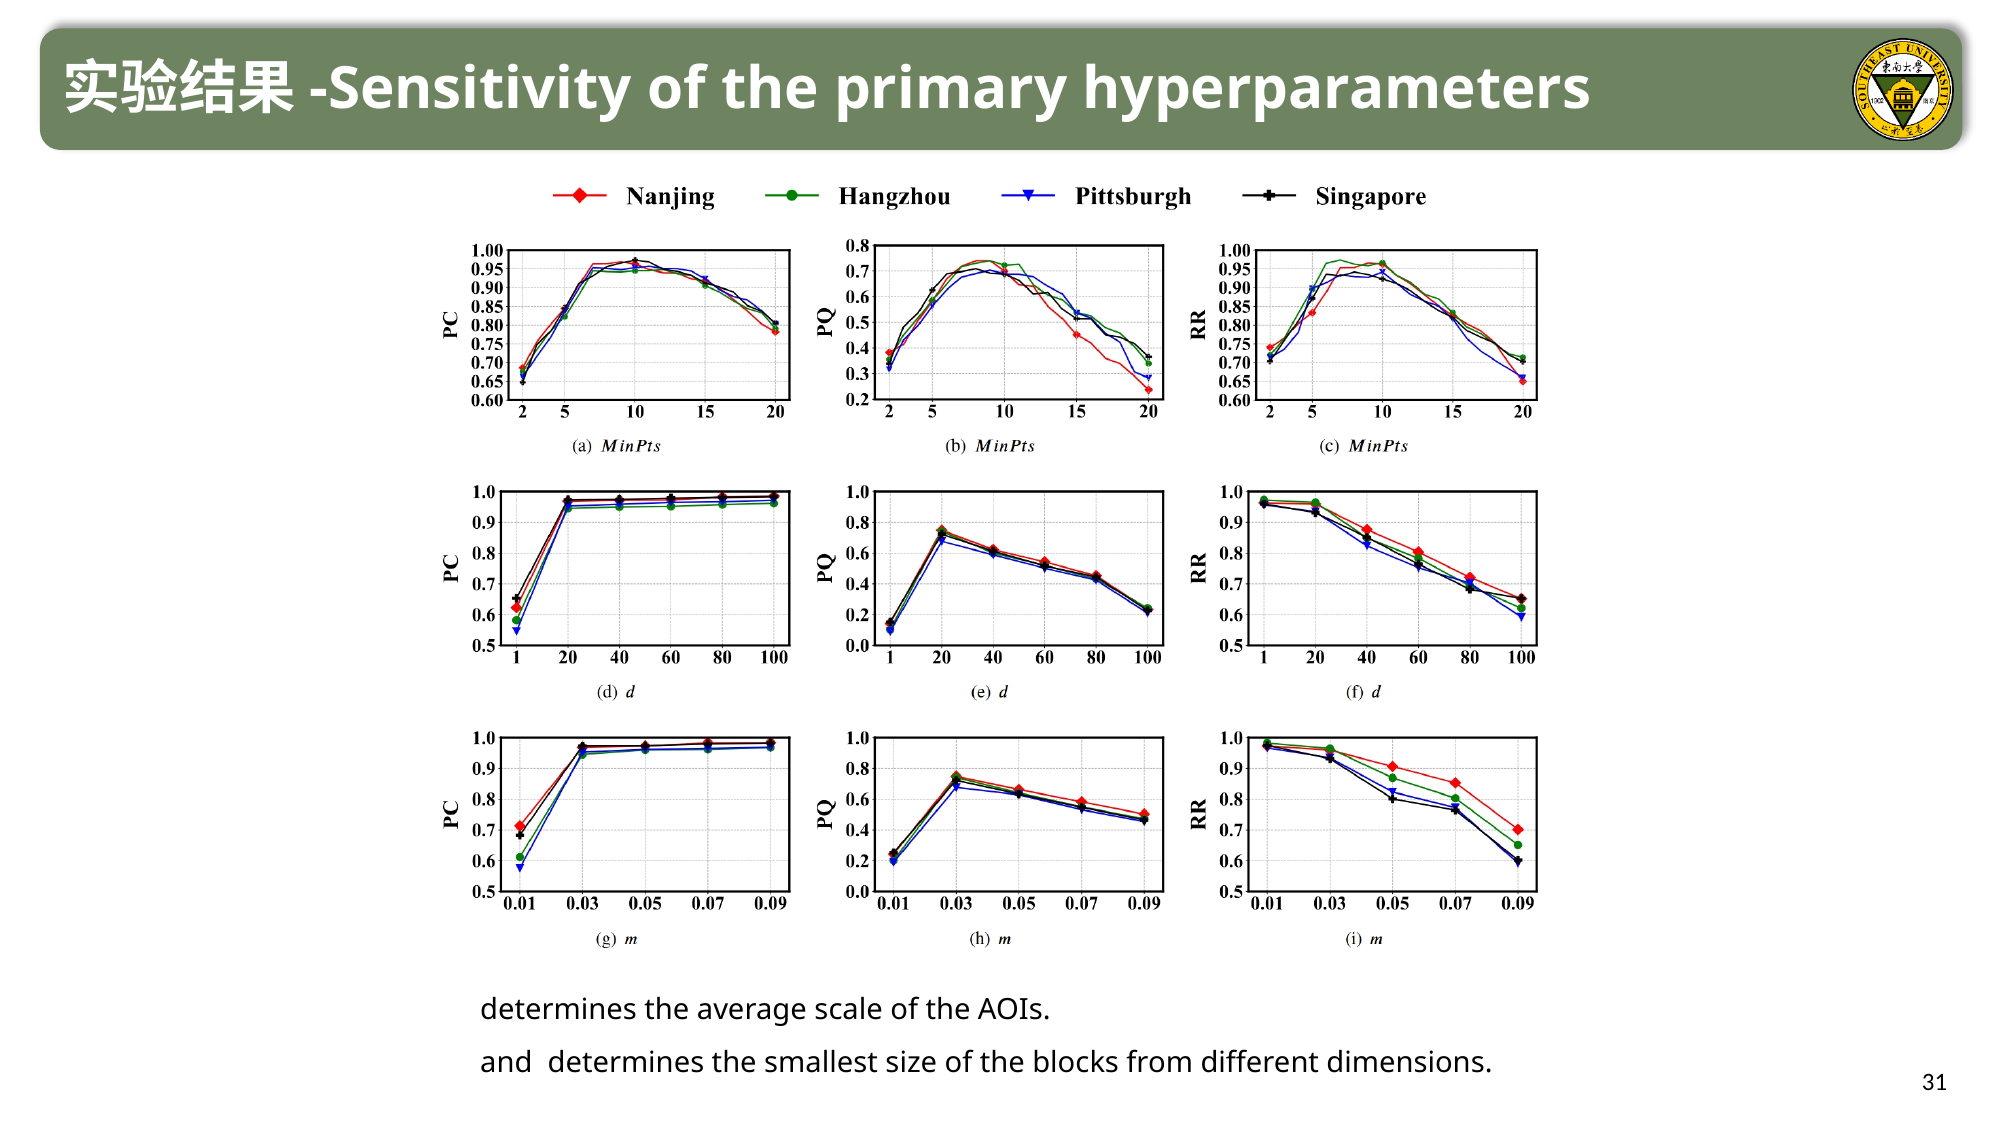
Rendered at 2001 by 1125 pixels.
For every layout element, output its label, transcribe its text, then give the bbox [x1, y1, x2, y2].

slide_number 31 [1843, 1051, 1963, 1111]
picture [442, 184, 1540, 950]
list 实验结果-Sensitivity of the primary hyperparameters [47, 42, 1709, 136]
picture [1852, 38, 1954, 141]
